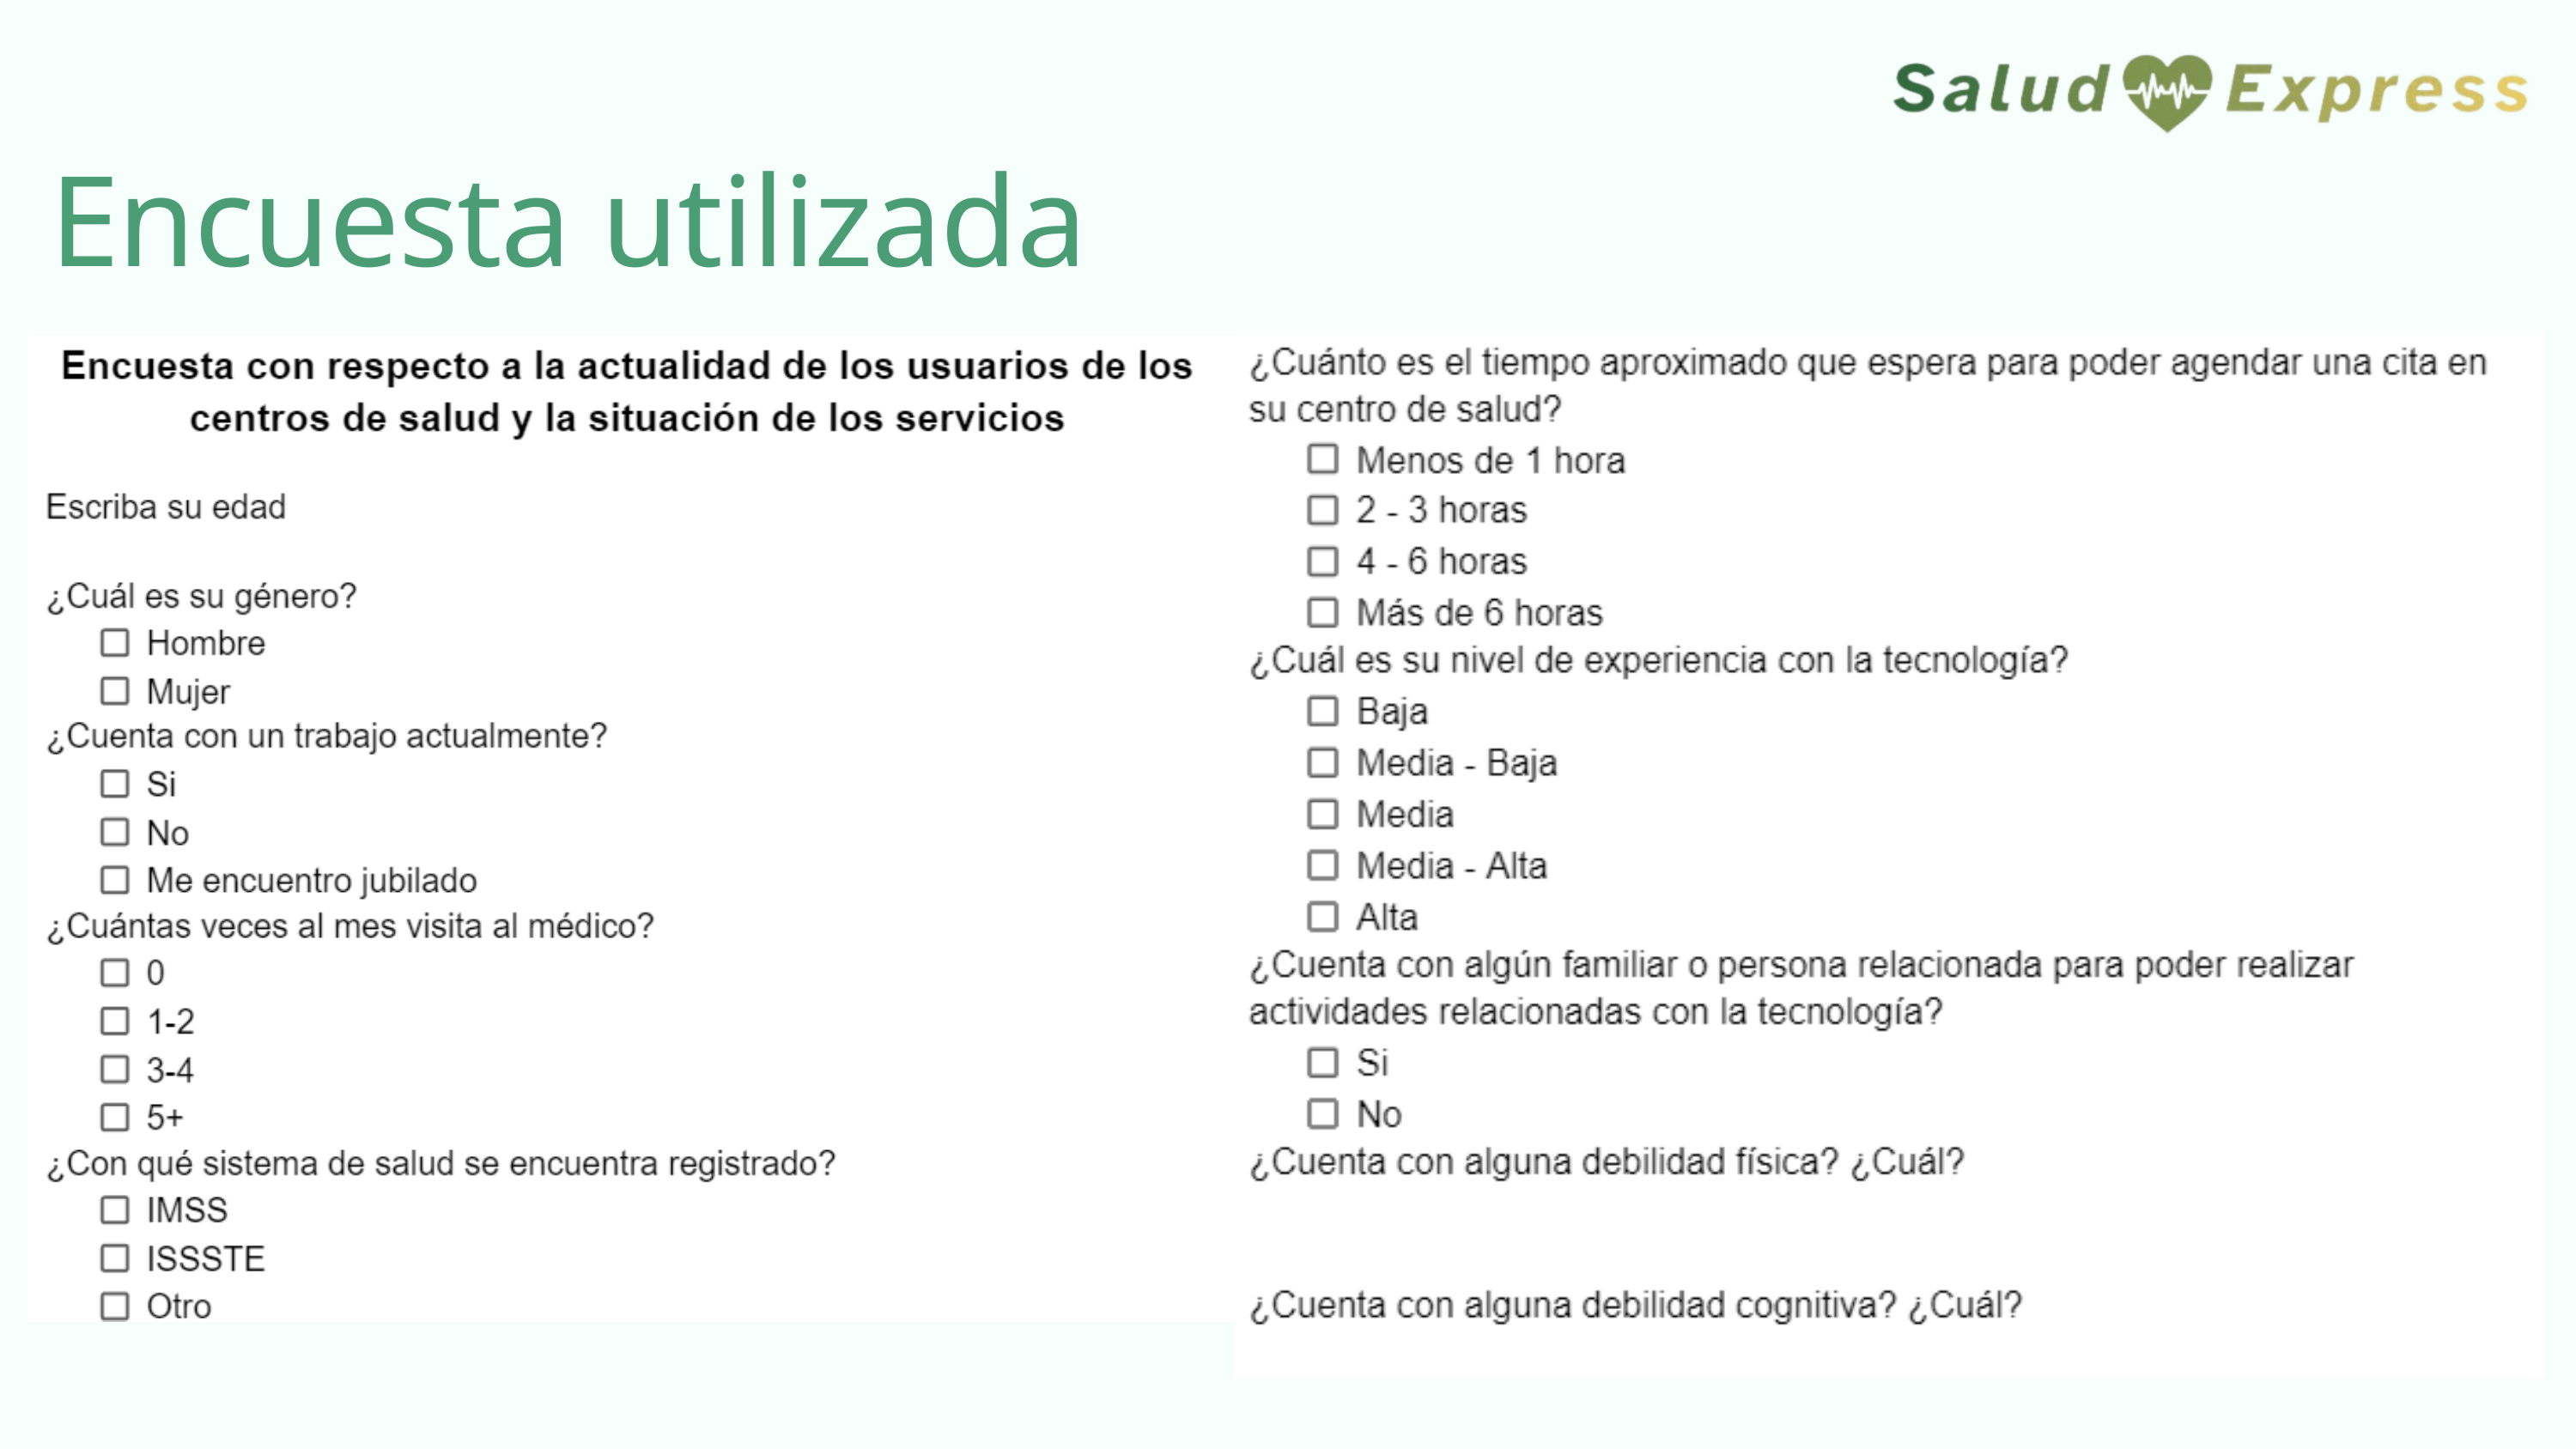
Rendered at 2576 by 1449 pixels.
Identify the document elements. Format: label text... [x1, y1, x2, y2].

text_box Encuesta utilizada [50, 154, 2085, 293]
text_box [27, 330, 1235, 1322]
text_box [1234, 330, 2546, 1379]
text_box [1718, 0, 2576, 250]
